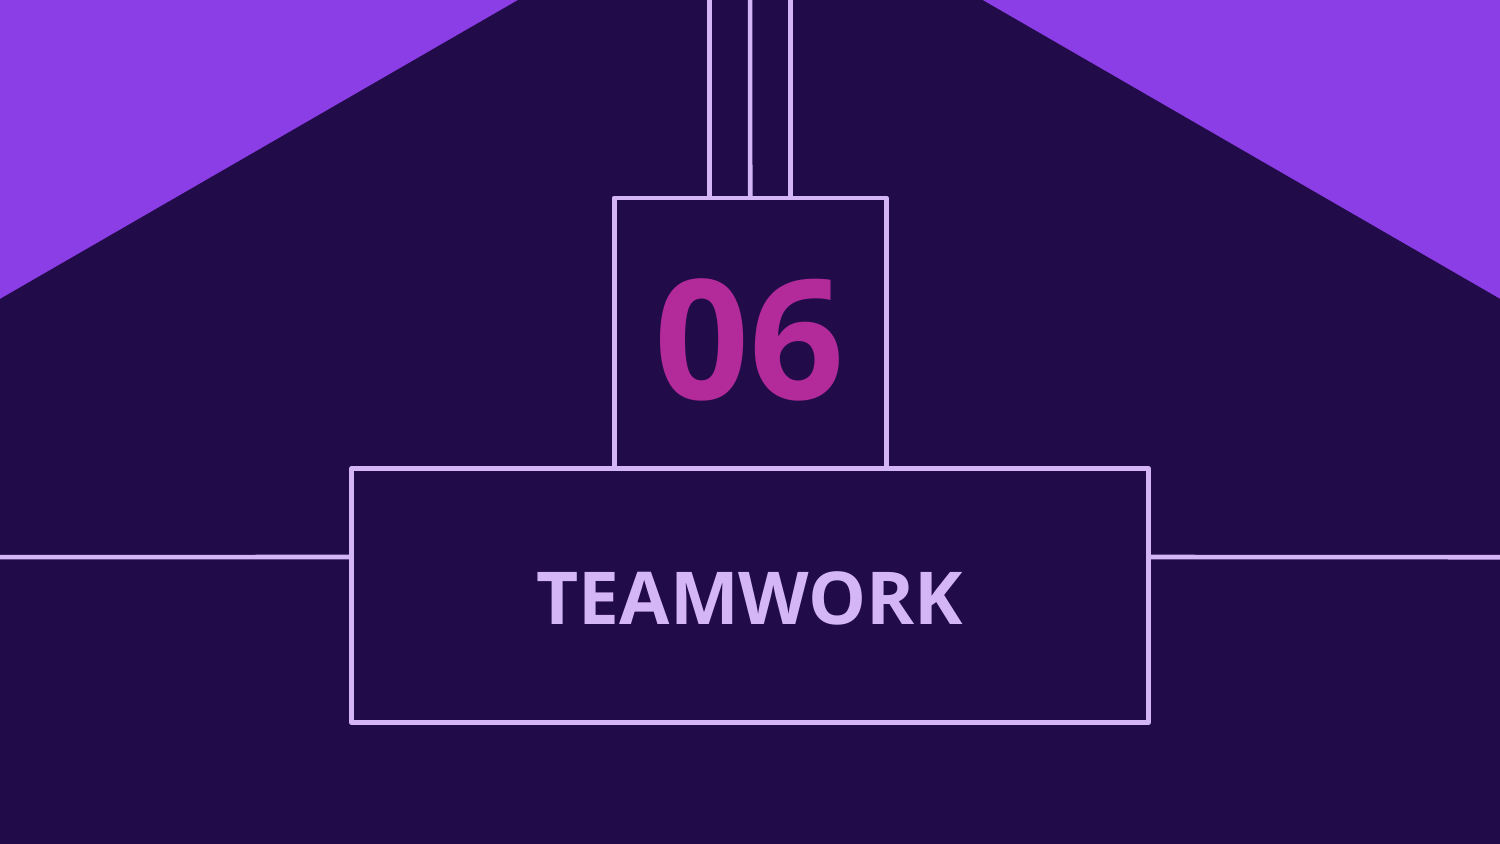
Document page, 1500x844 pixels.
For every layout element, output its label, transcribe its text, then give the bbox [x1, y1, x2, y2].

title 06 [612, 196, 889, 471]
title TEAMWORK [349, 466, 1151, 725]
